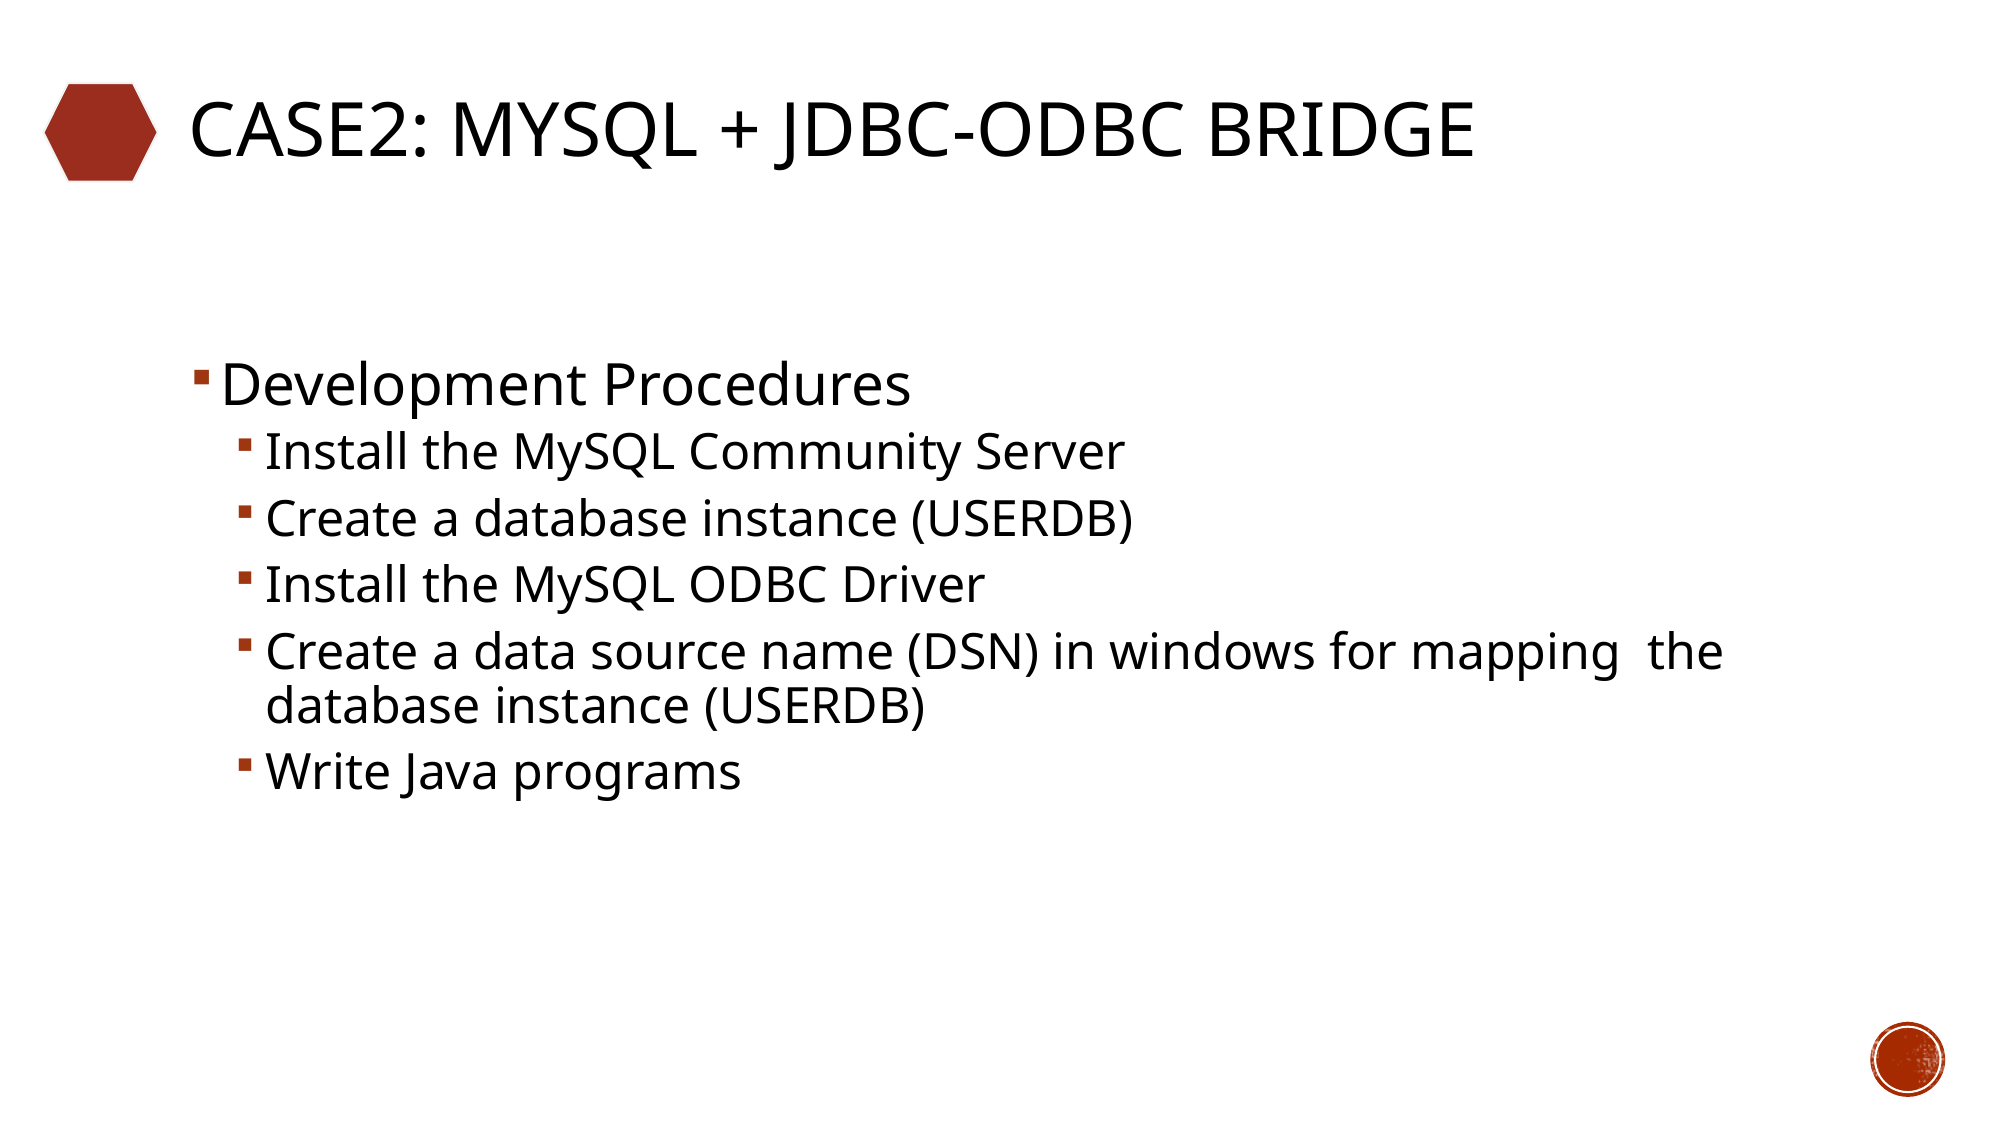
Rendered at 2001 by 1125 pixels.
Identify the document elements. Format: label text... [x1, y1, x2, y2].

title Case2: MySQL + JDBC-ODBC bridge [173, 83, 1899, 182]
list Development Procedures Install the MySQL Community Server Create a database instance (USERDB) Install the MySQL ODBC Driver Create a data source name (DSN) in windows for mapping the database instance (USERDB) Write Java programs [175, 348, 1826, 1013]
